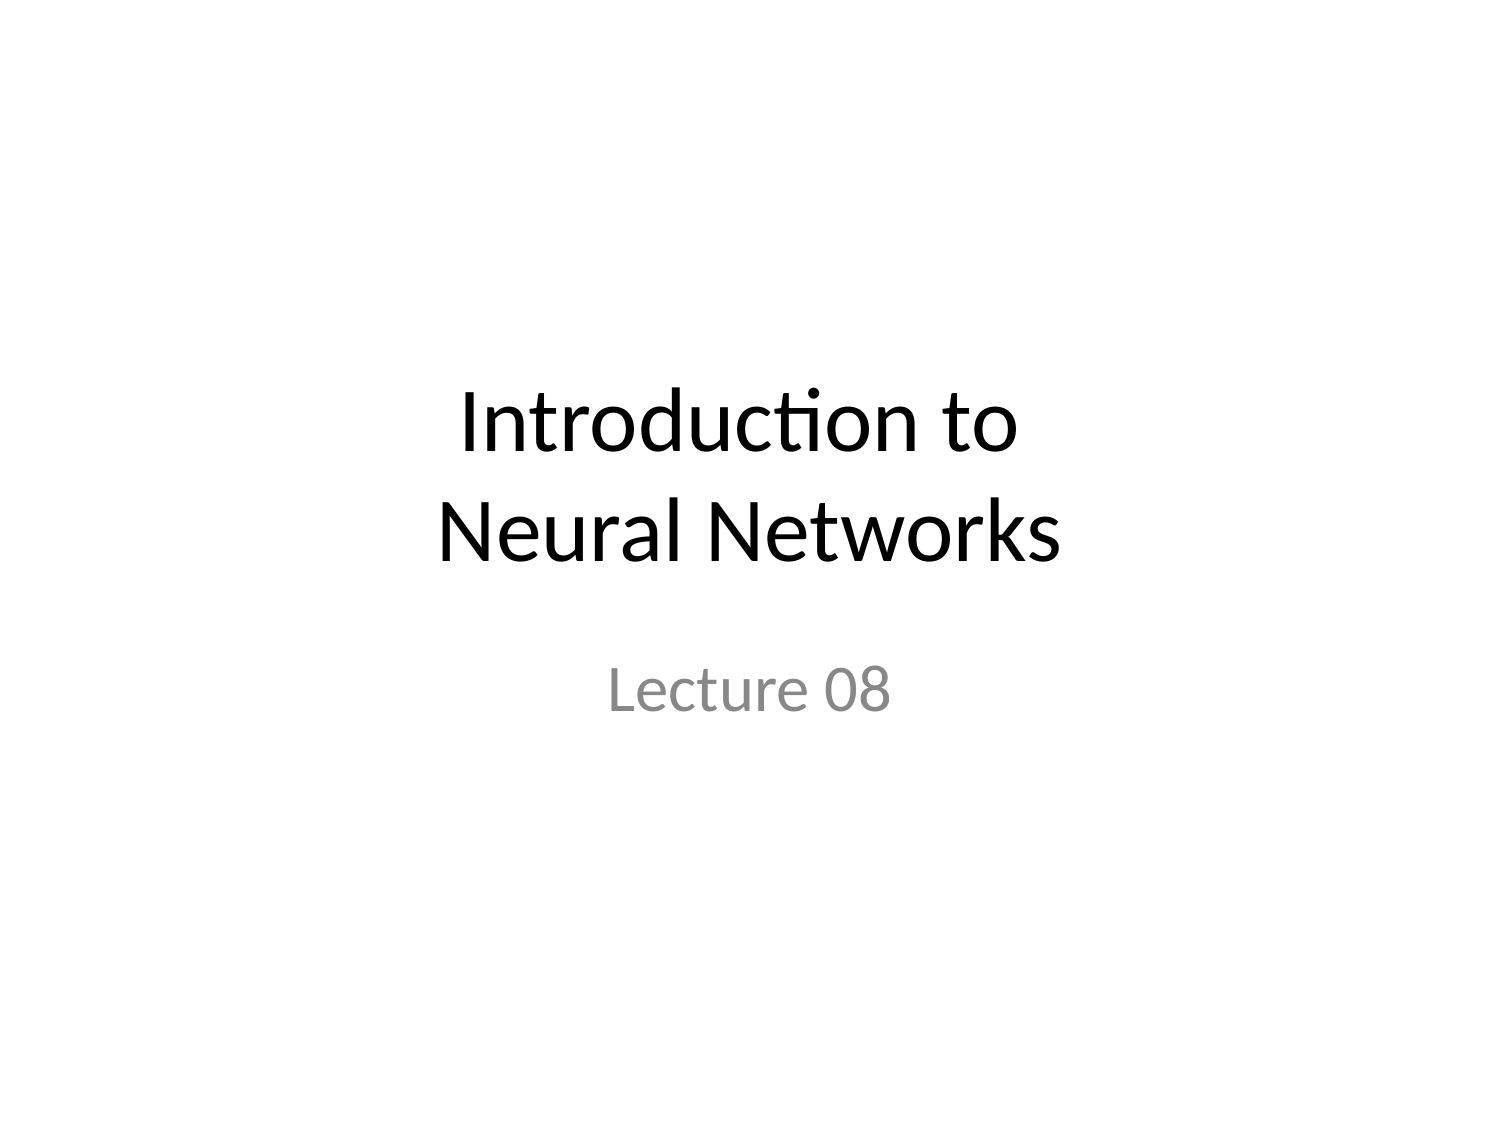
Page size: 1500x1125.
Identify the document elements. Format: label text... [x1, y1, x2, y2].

title Introduction to Neural Networks [112, 349, 1388, 591]
subtitle Lecture 08 [225, 637, 1275, 925]
